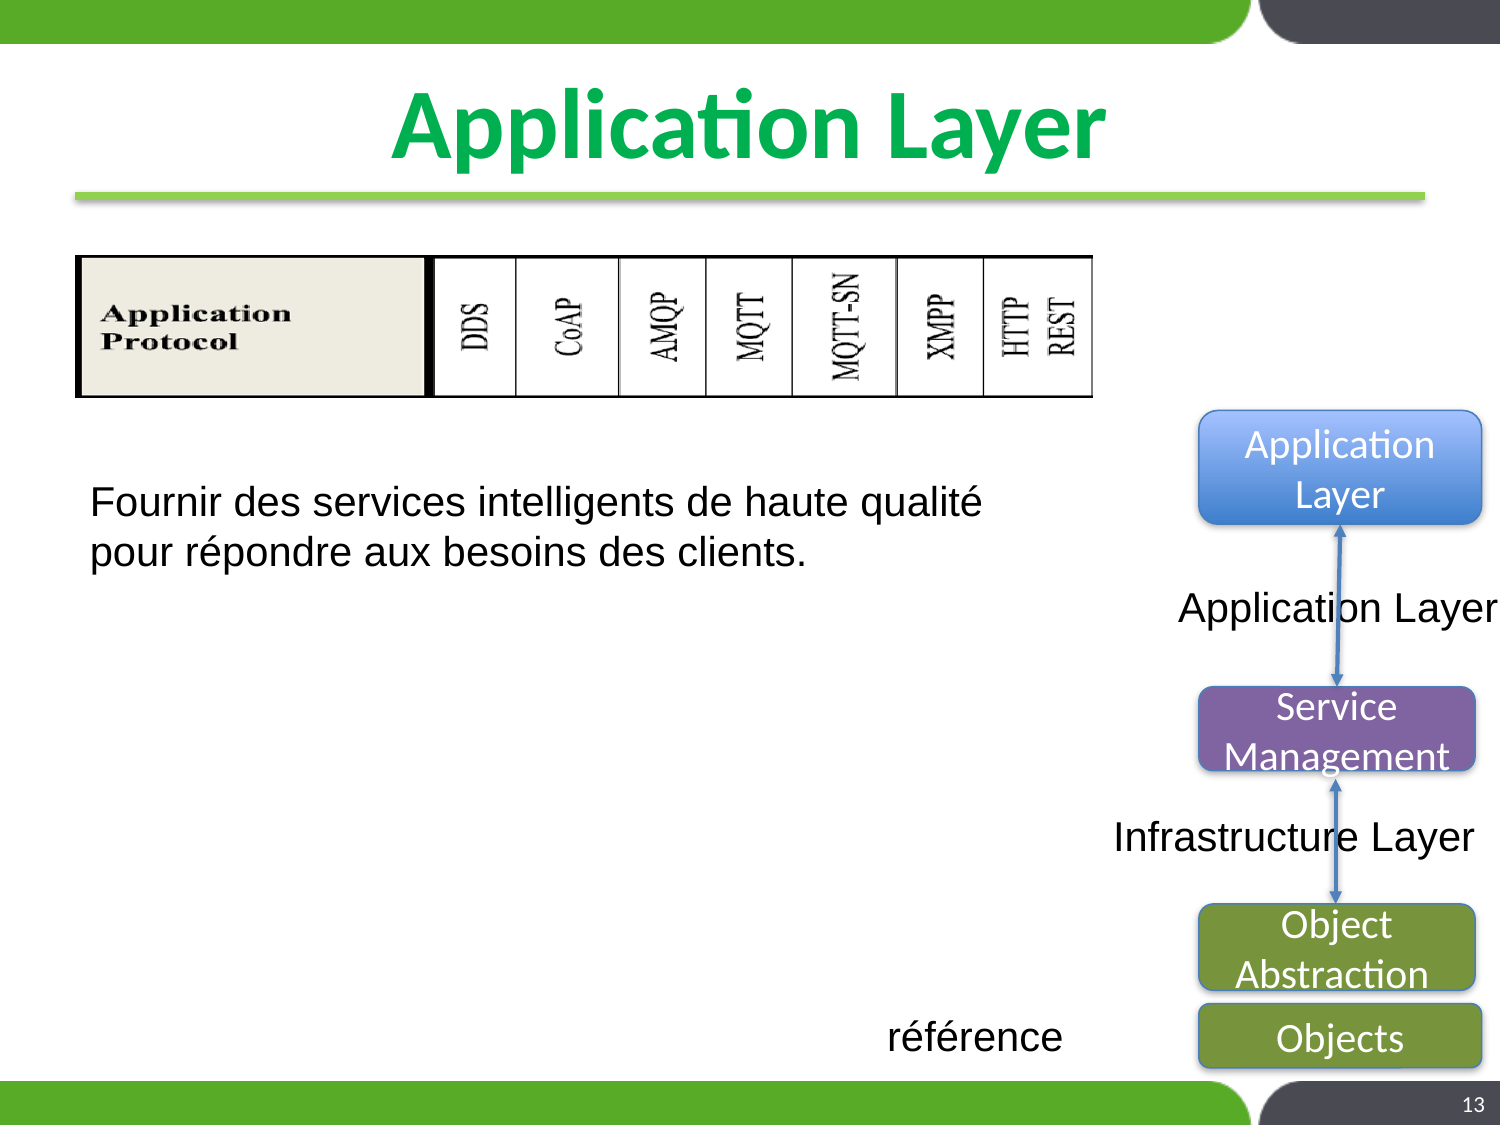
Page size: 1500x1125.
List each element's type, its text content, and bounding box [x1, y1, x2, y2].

text_box référence [872, 1001, 1109, 1067]
text_box Objects [1198, 1002, 1483, 1069]
title Application Layer [75, 50, 1425, 181]
text_box Infrastructure Layer [1343, 802, 1500, 868]
picture [74, 255, 1093, 398]
slide_number 13 [1267, 1081, 1500, 1125]
text_box Service Management [1198, 685, 1476, 772]
text_box Infrastructure Layer [1098, 802, 1328, 868]
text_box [1336, 523, 1341, 688]
text_box Object Abstraction [1198, 903, 1476, 992]
text_box Application Layer [1346, 573, 1500, 638]
text_box Application Layer [1163, 573, 1331, 638]
text_box Fournir des services intelligents de haute qualité pour répondre aux besoins des clients. [75, 467, 1093, 582]
text_box Application Layer [1198, 409, 1483, 525]
